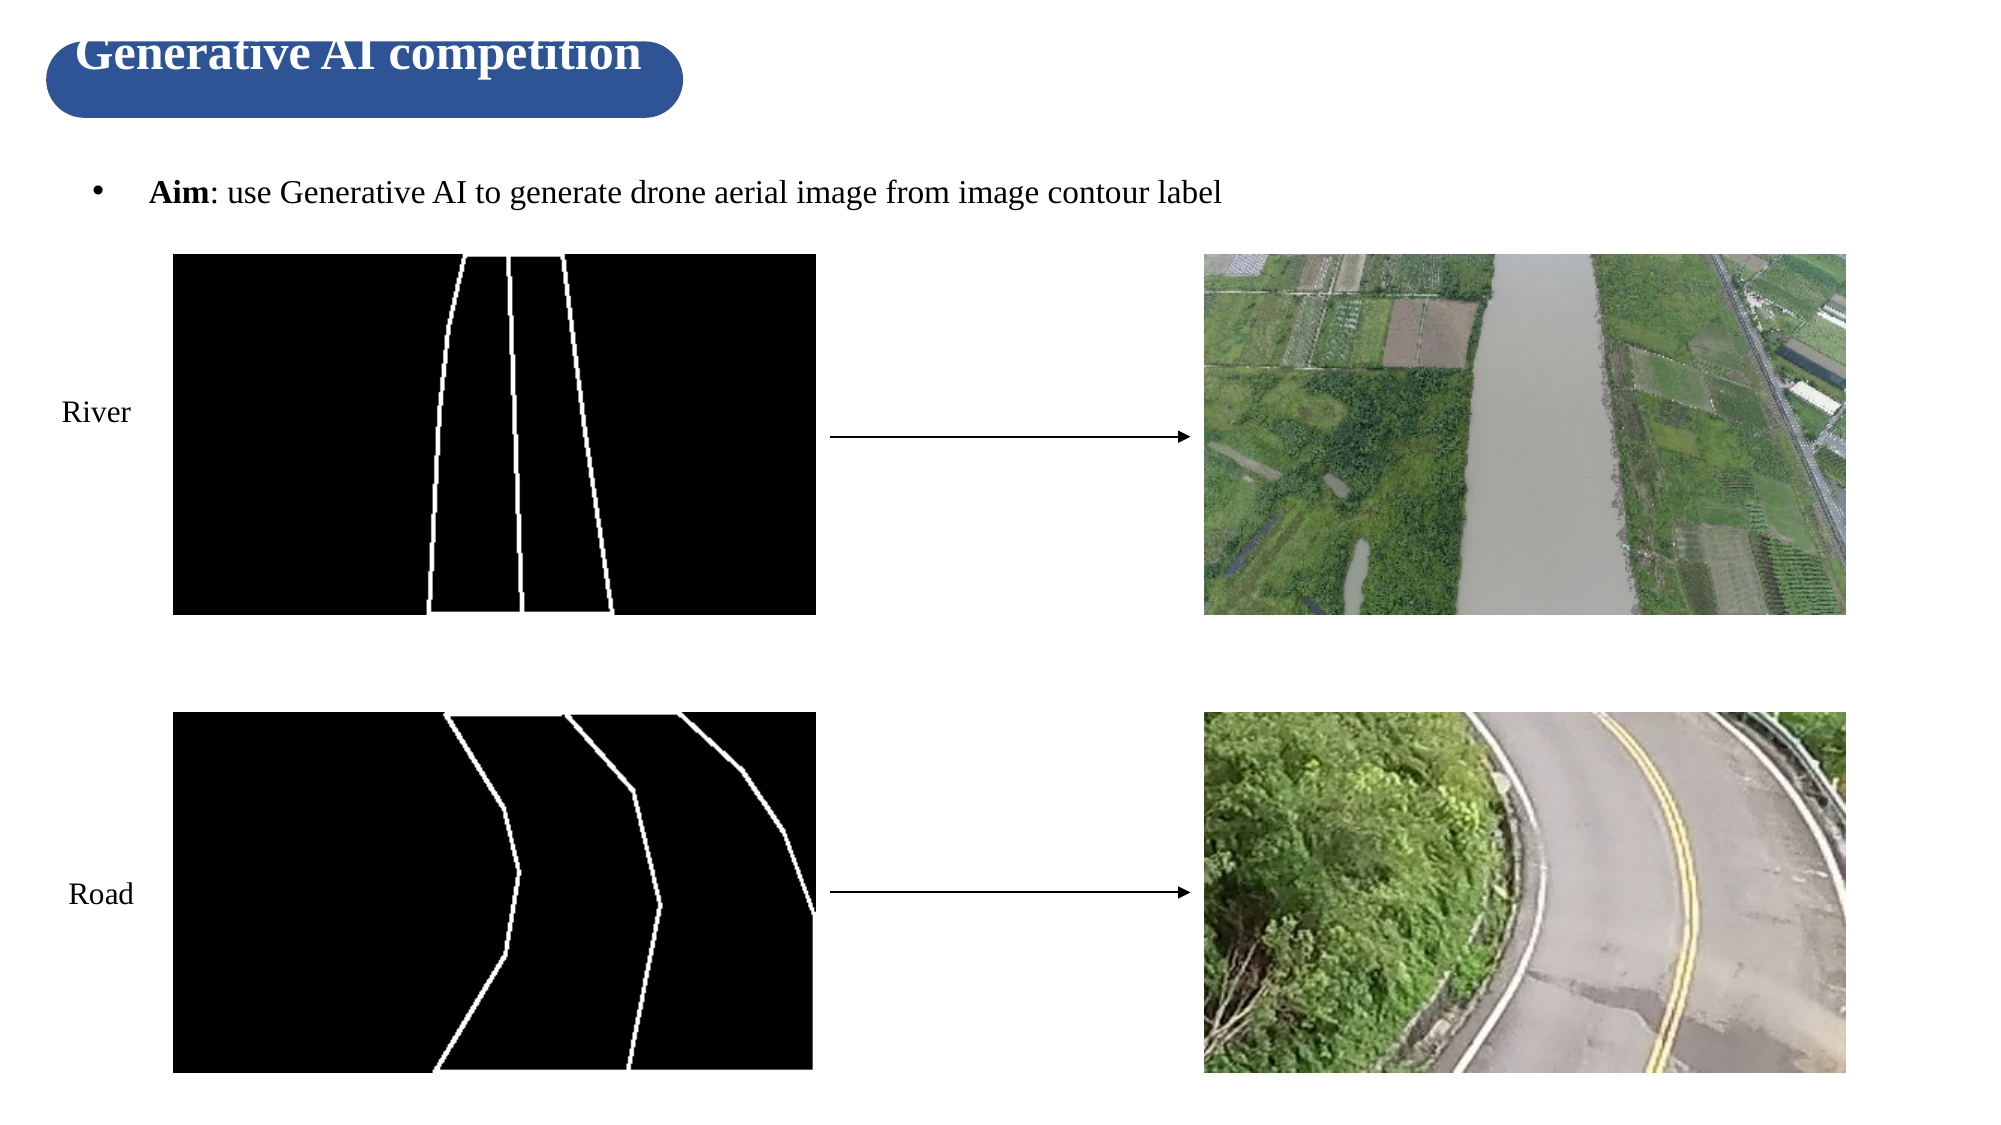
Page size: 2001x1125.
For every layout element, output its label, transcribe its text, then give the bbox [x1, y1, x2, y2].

text_box Generative AI competition [47, 42, 683, 117]
picture [1203, 254, 1846, 615]
text_box River [38, 383, 155, 437]
text_box Aim: use Generative AI to generate drone aerial image from image contour label [77, 162, 1846, 218]
picture [173, 712, 816, 1073]
picture [173, 254, 816, 615]
picture [1203, 712, 1846, 1073]
text_box Road [43, 865, 160, 919]
